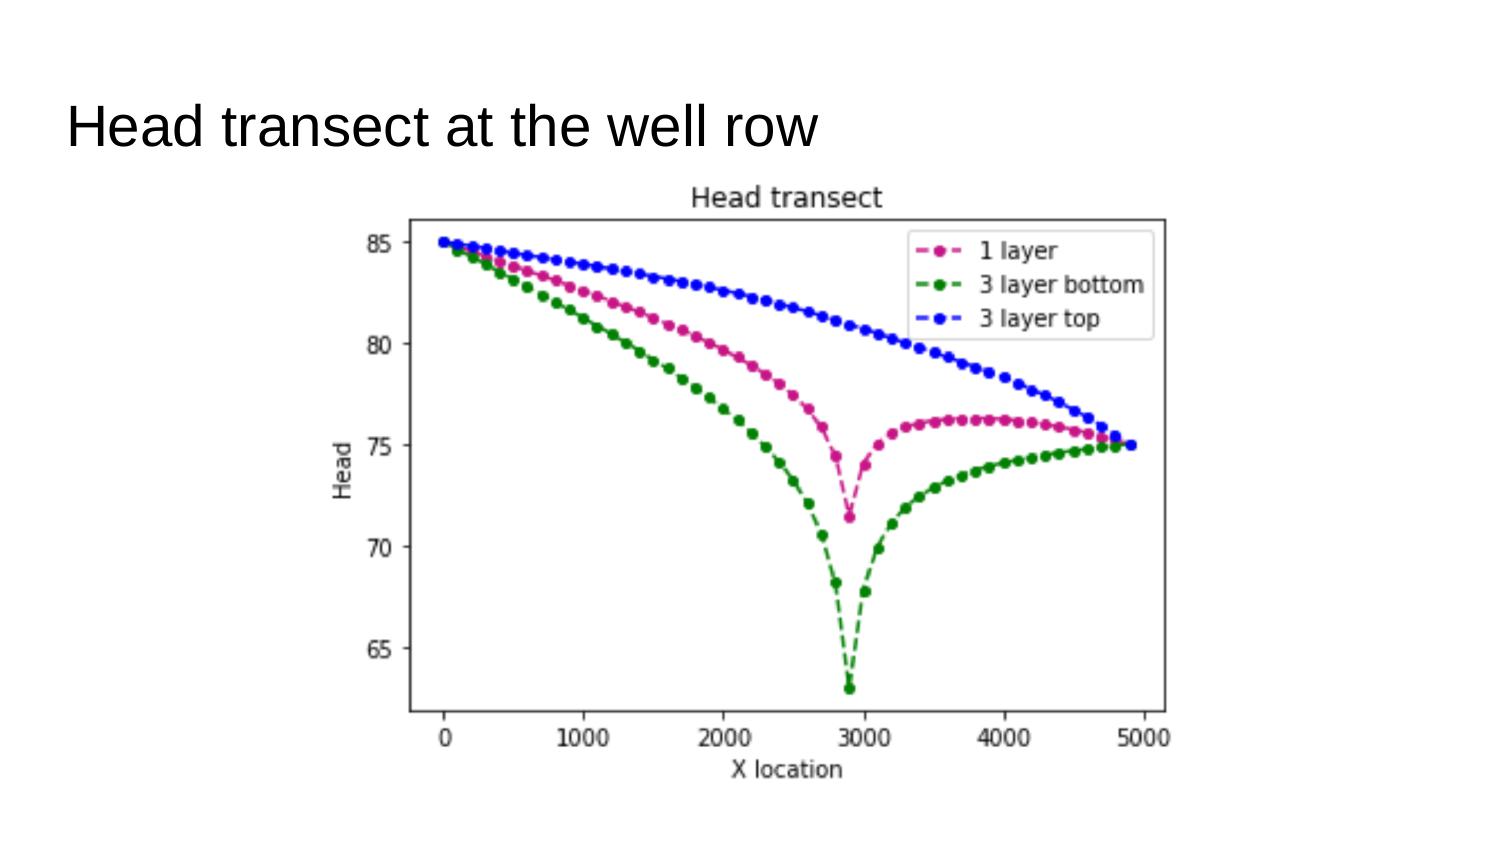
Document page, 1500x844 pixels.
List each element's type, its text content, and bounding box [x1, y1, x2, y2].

title Head transect at the well row [51, 72, 1449, 167]
picture [292, 166, 1208, 794]
